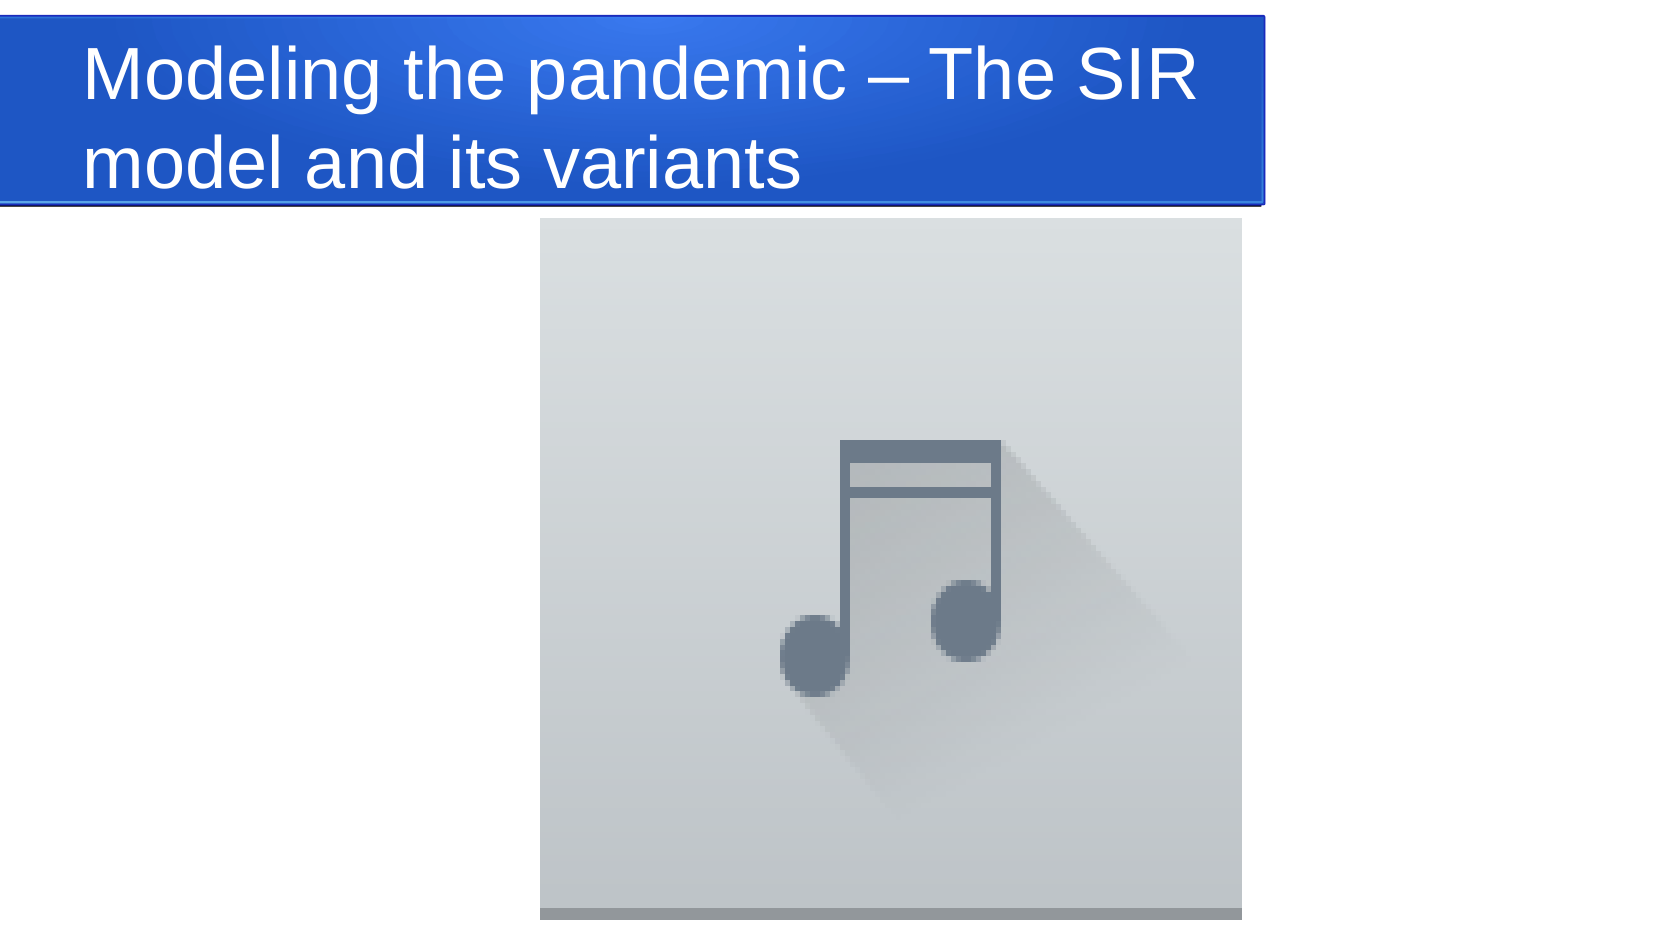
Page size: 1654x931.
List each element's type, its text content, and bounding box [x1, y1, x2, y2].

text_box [539, 217, 1243, 921]
picture [0, 13, 1269, 211]
text_box Modeling the pandemic – The SIR model and its variants [82, 26, 1260, 204]
